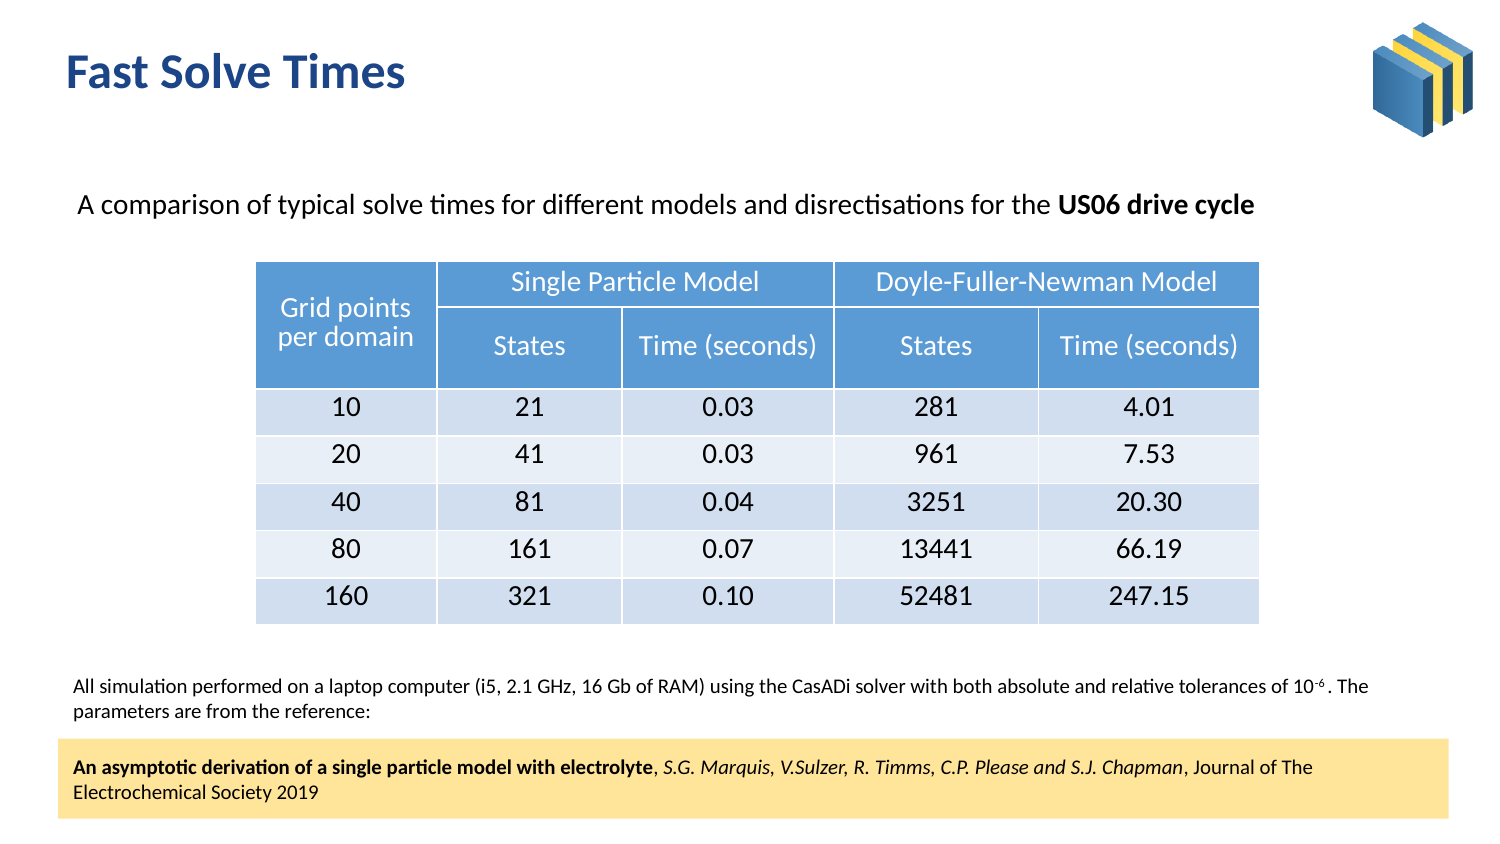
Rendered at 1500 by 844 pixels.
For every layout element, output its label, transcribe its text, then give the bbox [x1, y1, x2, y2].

table_cell States [438, 308, 621, 388]
table_cell 281 [835, 390, 1038, 435]
table_cell 81 [438, 484, 621, 530]
table_cell 0.04 [623, 484, 833, 530]
table_cell 4.01 [1039, 390, 1259, 435]
table_cell Time (seconds) [1039, 308, 1259, 388]
table_header Single Particle Model [438, 262, 833, 306]
table_cell 247.15 [1039, 579, 1259, 624]
table_cell 20 [256, 437, 436, 483]
table_cell Time (seconds) [623, 308, 833, 388]
picture [1372, 22, 1473, 138]
text_box An asymptotic derivation of a single particle model with electrolyte, S.G. Marquis, V.Sulzer, R. Timms, C.P. Please and S.J. Chapman, Journal of The Electrochemical Society 2019 [58, 738, 1449, 819]
table_cell 161 [438, 531, 621, 577]
table_cell 7.53 [1039, 437, 1259, 483]
text_box A comparison of typical solve times for different models and disrectisations for the US06 drive cycle [66, 179, 1449, 274]
table_cell 41 [438, 437, 621, 483]
table_cell 0.07 [623, 531, 833, 577]
table_cell 0.10 [623, 579, 833, 624]
table_cell 3251 [835, 484, 1038, 530]
table_cell 80 [256, 531, 436, 577]
text_box All simulation performed on a laptop computer (i5, 2.1 GHz, 16 Gb of RAM) using the CasADi solver with both absolute and relative tolerances of 10-6 . The parameters are from the reference: [58, 657, 1449, 738]
table_cell 20.30 [1039, 484, 1259, 530]
table_cell 10 [256, 390, 436, 435]
table_cell 66.19 [1039, 531, 1259, 577]
table_cell 321 [438, 579, 621, 624]
table_cell 21 [438, 390, 621, 435]
table_cell 160 [256, 579, 436, 624]
table_cell 13441 [835, 531, 1038, 577]
table_cell 0.03 [623, 437, 833, 483]
table_cell 52481 [835, 579, 1038, 624]
table_cell 0.03 [623, 390, 833, 435]
table_cell 40 [256, 484, 436, 530]
table_header Doyle-Fuller-Newman Model [835, 262, 1259, 306]
title Fast Solve Times [51, 23, 1369, 117]
table_cell States [835, 308, 1038, 388]
table_cell 961 [835, 437, 1038, 483]
table_header Grid points per domain [256, 262, 436, 388]
